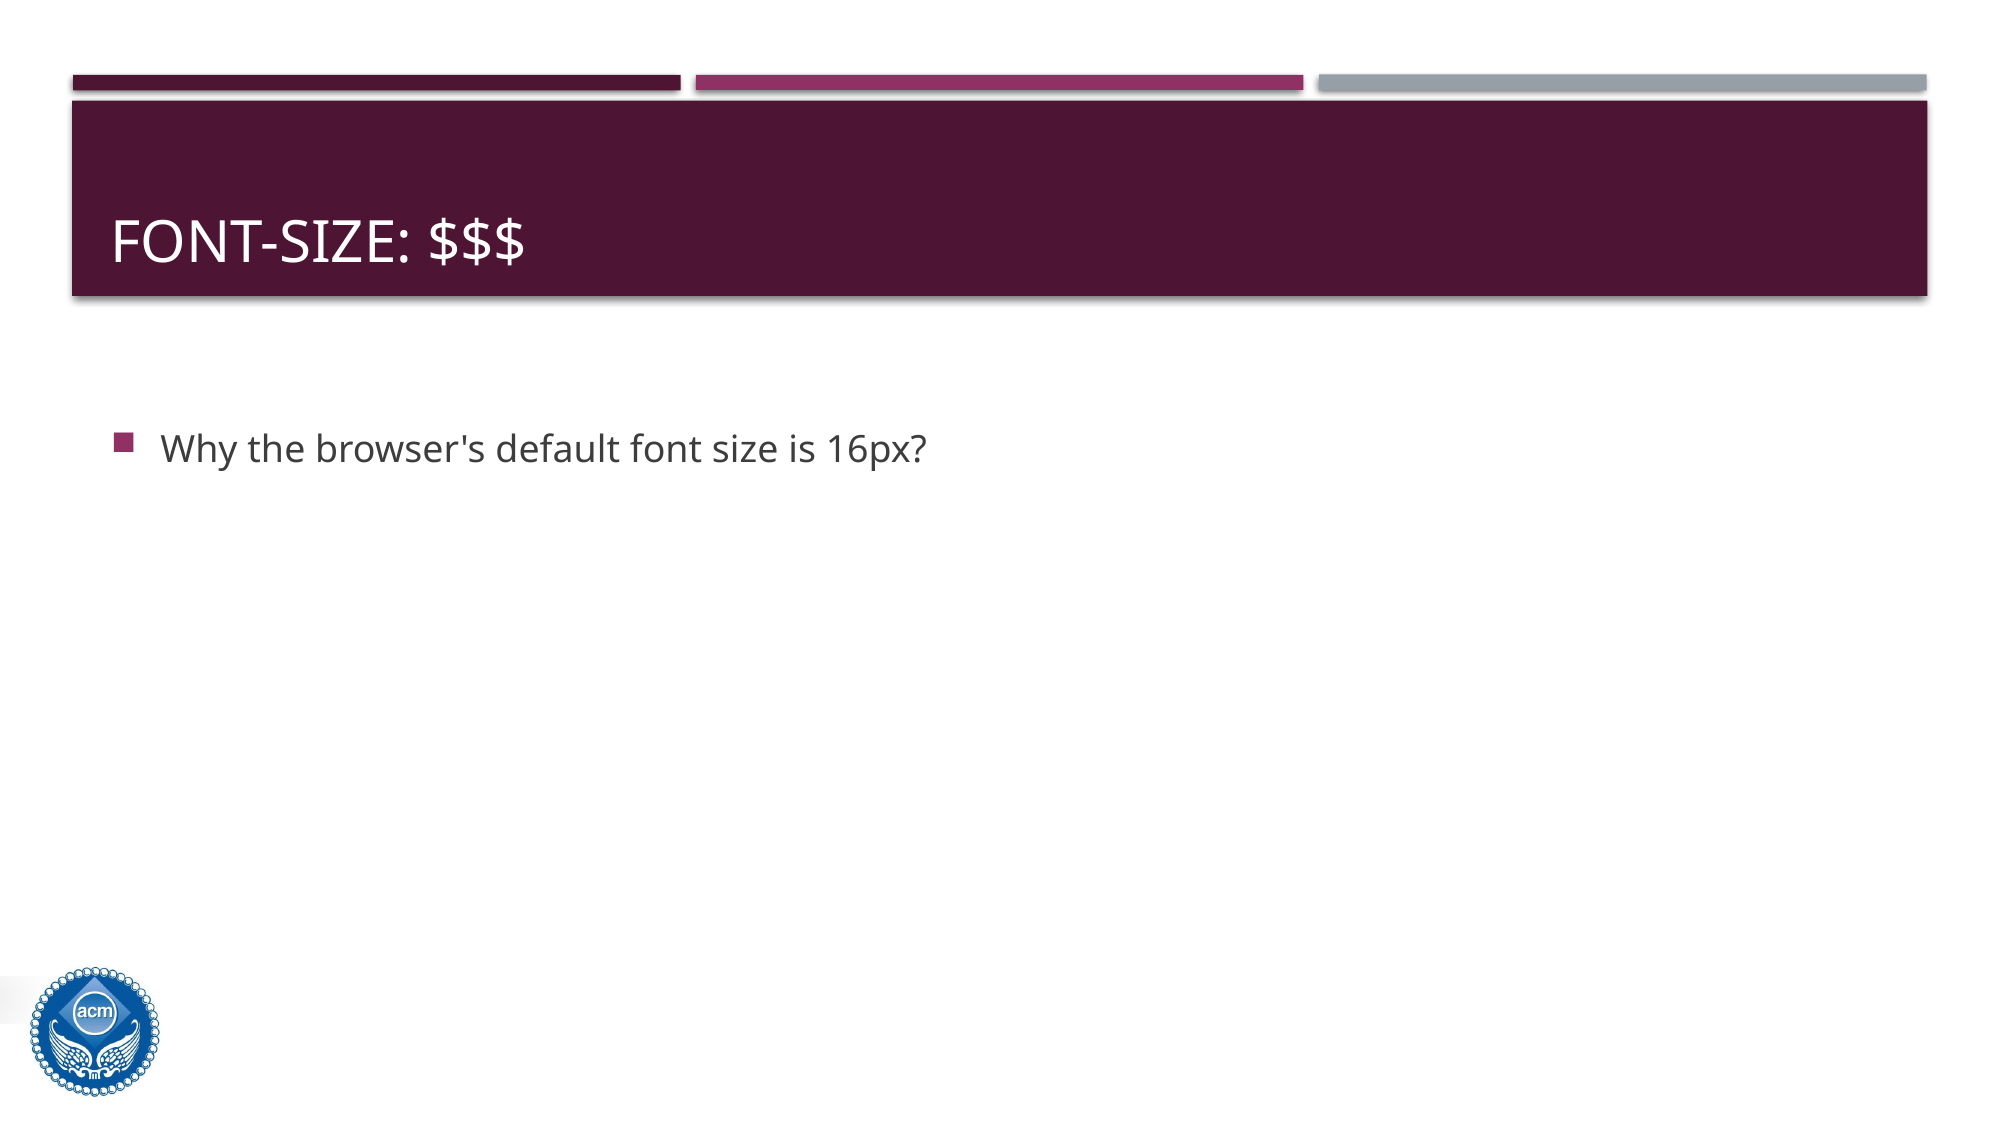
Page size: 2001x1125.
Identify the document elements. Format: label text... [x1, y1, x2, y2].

title Font-size: $$$ [95, 115, 1905, 282]
picture [25, 963, 163, 1101]
list Why the browser's default font size is 16px? [95, 357, 1905, 538]
